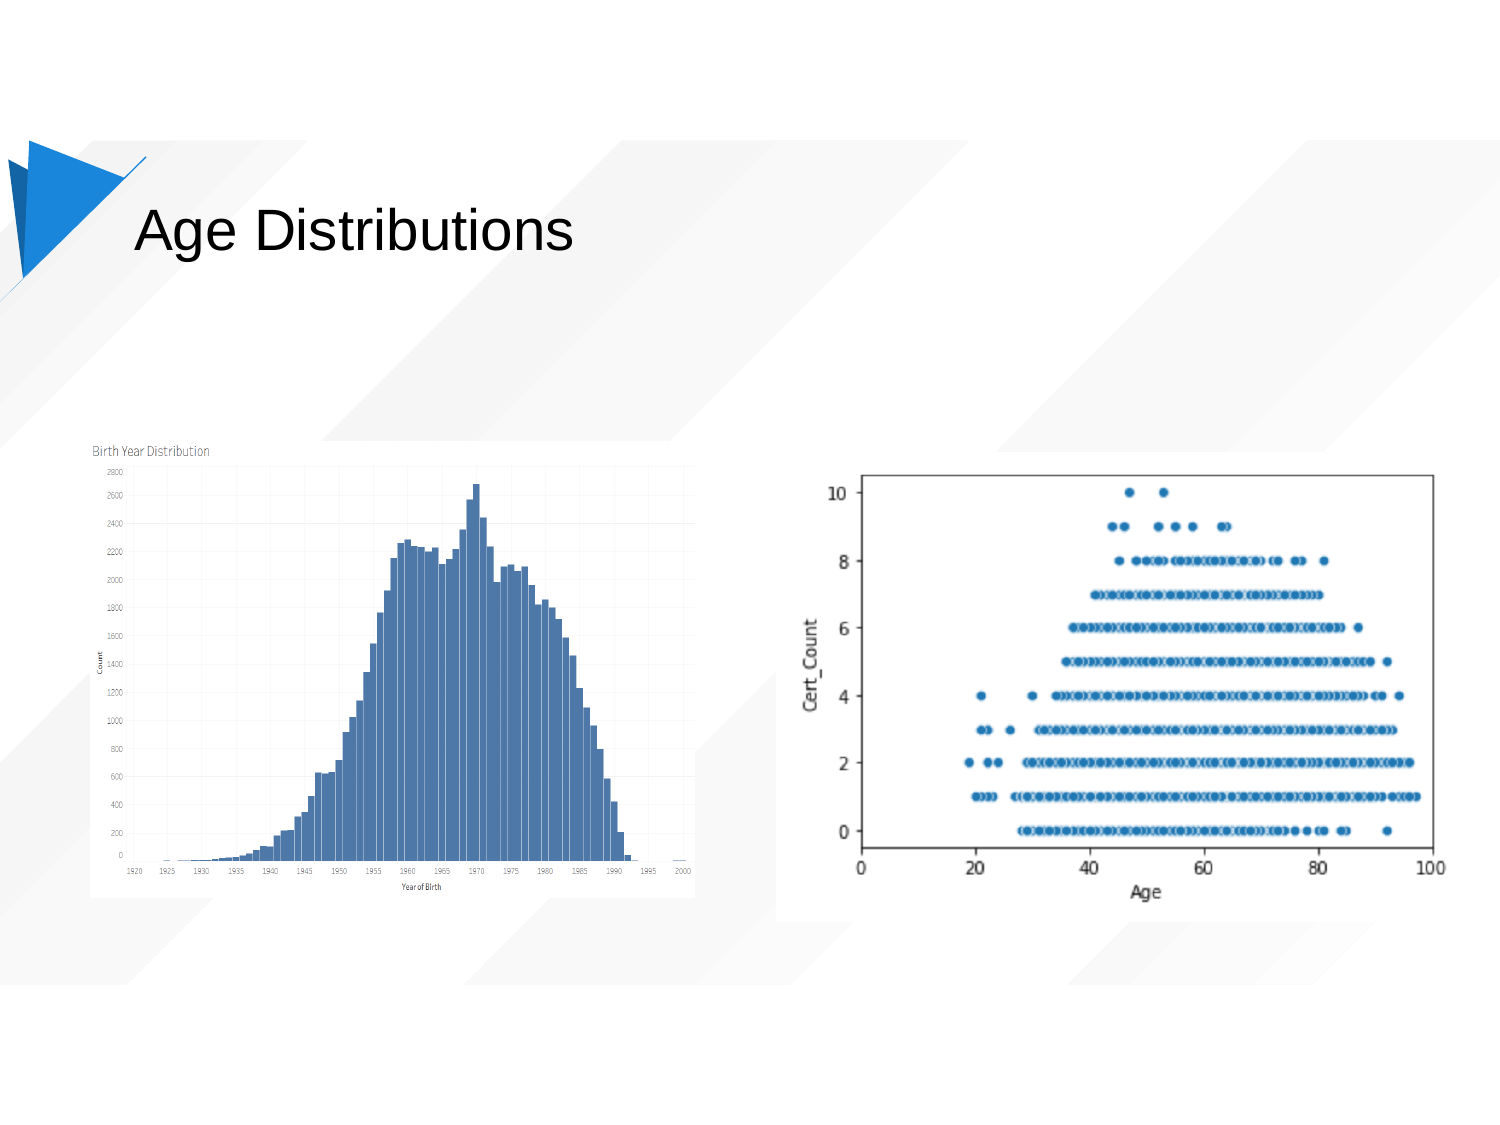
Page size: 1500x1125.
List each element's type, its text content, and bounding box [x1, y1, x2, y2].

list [90, 441, 695, 898]
picture [776, 452, 1500, 922]
title Age Distributions [119, 185, 1413, 278]
